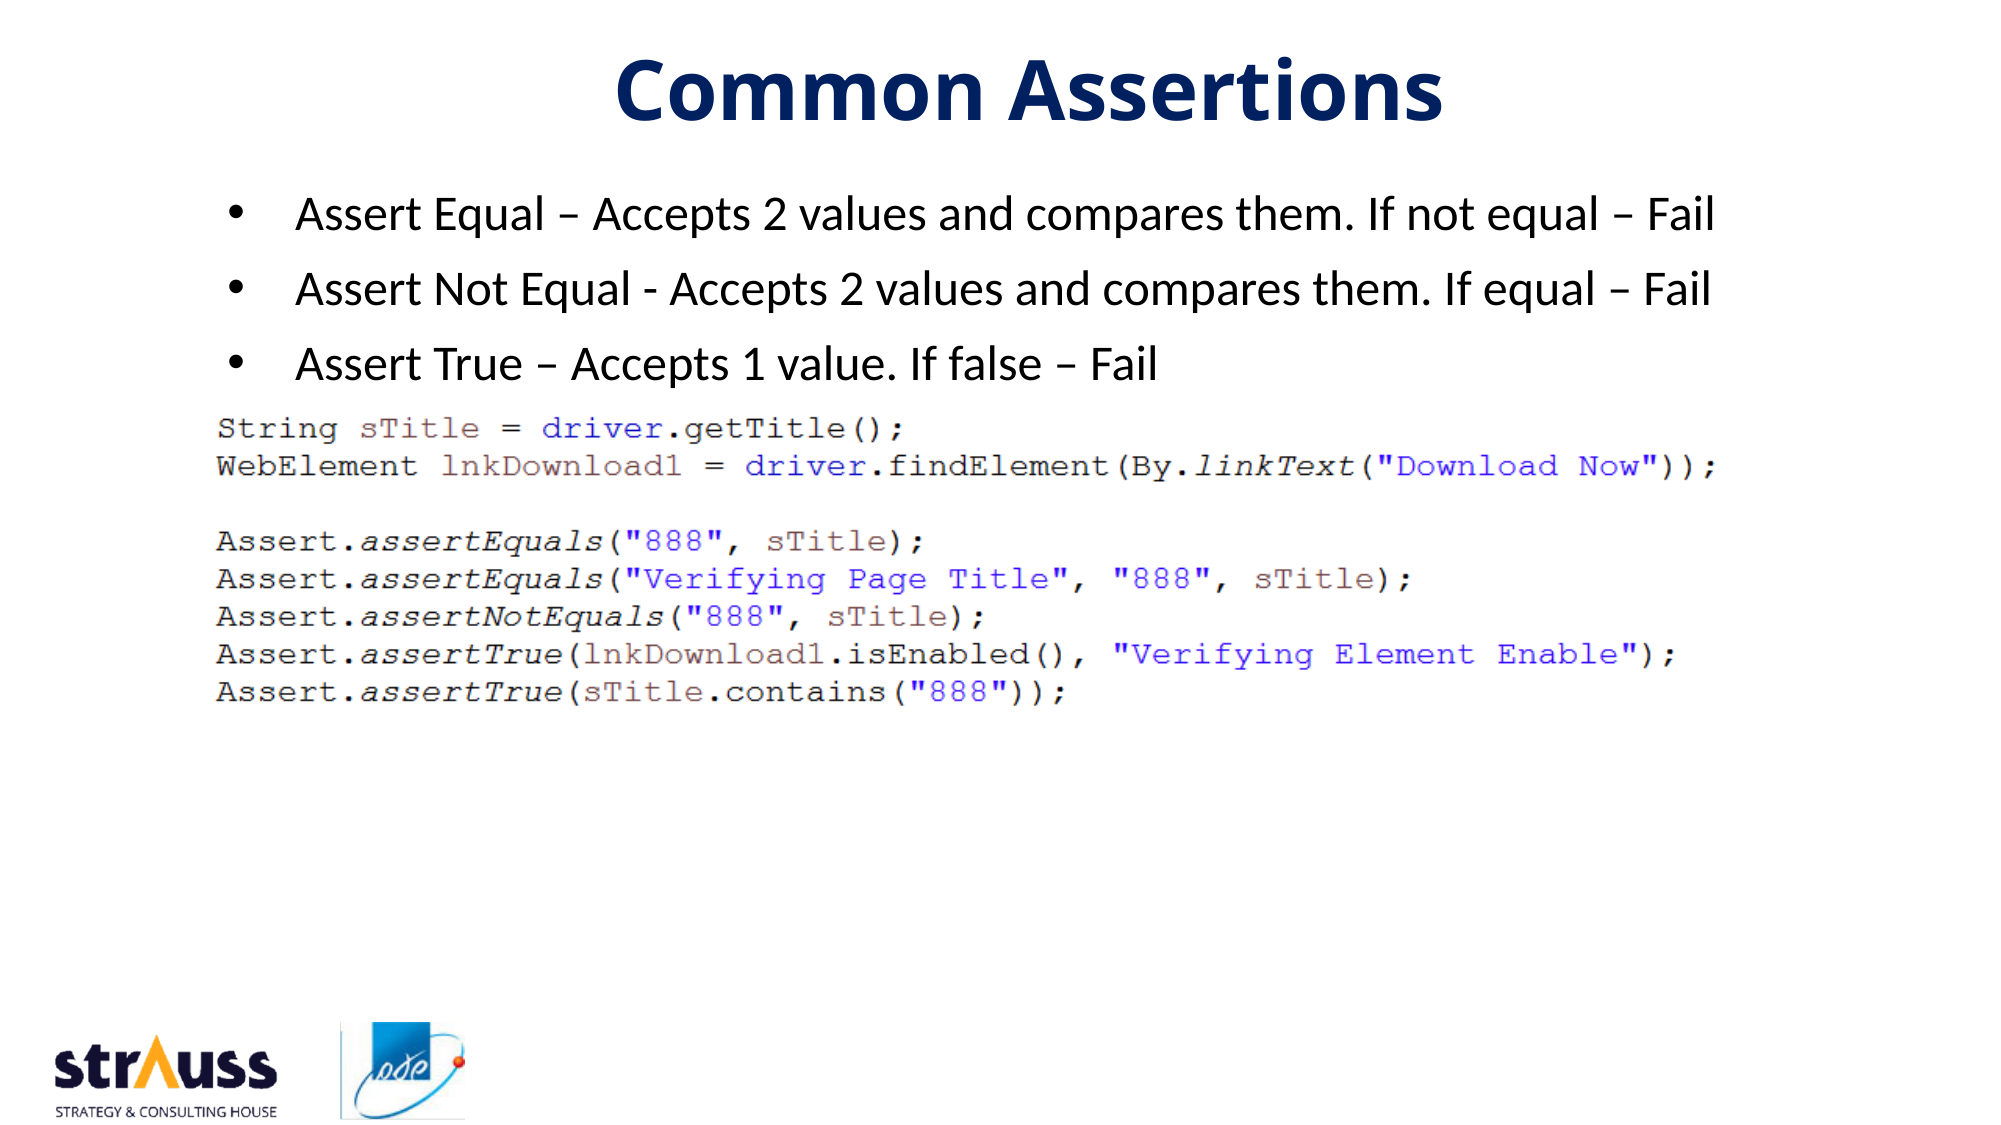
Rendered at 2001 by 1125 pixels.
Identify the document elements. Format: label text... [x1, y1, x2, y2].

picture [339, 1022, 465, 1122]
text_box Common Assertions [249, 41, 1810, 146]
subtitle Assert Equal – Accepts 2 values and compares them. If not equal – Fail Assert Not Equal - Accepts 2 values and compares them. If equal – Fail Assert True – Accepts 1 value. If false – Fail [212, 179, 1902, 990]
picture [46, 1026, 283, 1125]
picture [212, 408, 1724, 717]
